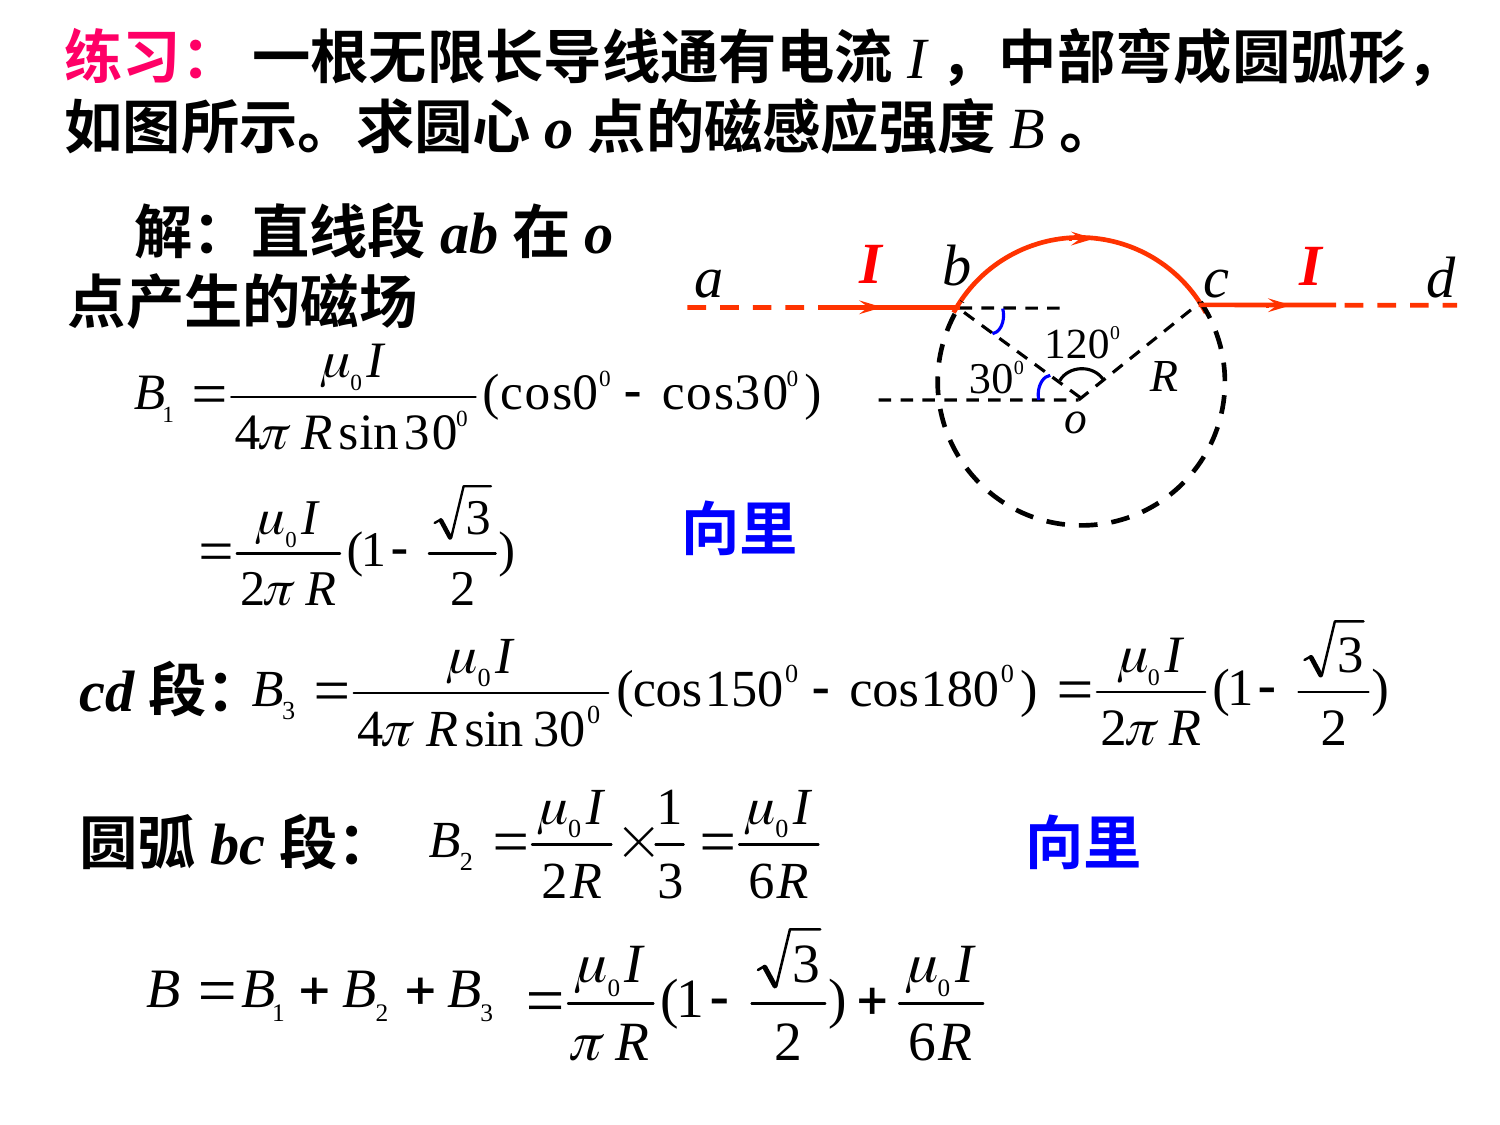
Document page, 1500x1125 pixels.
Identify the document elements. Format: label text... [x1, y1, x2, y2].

text_box 向里 [654, 484, 825, 570]
text_box 练习： 一根无限长导线通有电流I，中部弯成圆弧形，如图所示。求圆心o点的磁感应强度B。 [49, 12, 1463, 168]
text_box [135, 952, 502, 1034]
text_box 向里 [998, 798, 1169, 884]
text_box 圆弧bc段： [64, 798, 413, 884]
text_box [419, 774, 829, 910]
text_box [241, 623, 1039, 772]
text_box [123, 326, 673, 475]
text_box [1045, 609, 1400, 773]
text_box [513, 916, 999, 1089]
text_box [678, 217, 1471, 526]
text_box cd段： [64, 645, 236, 731]
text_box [187, 474, 526, 630]
text_box 解：直线段ab在o点产生的磁场 [53, 187, 663, 343]
